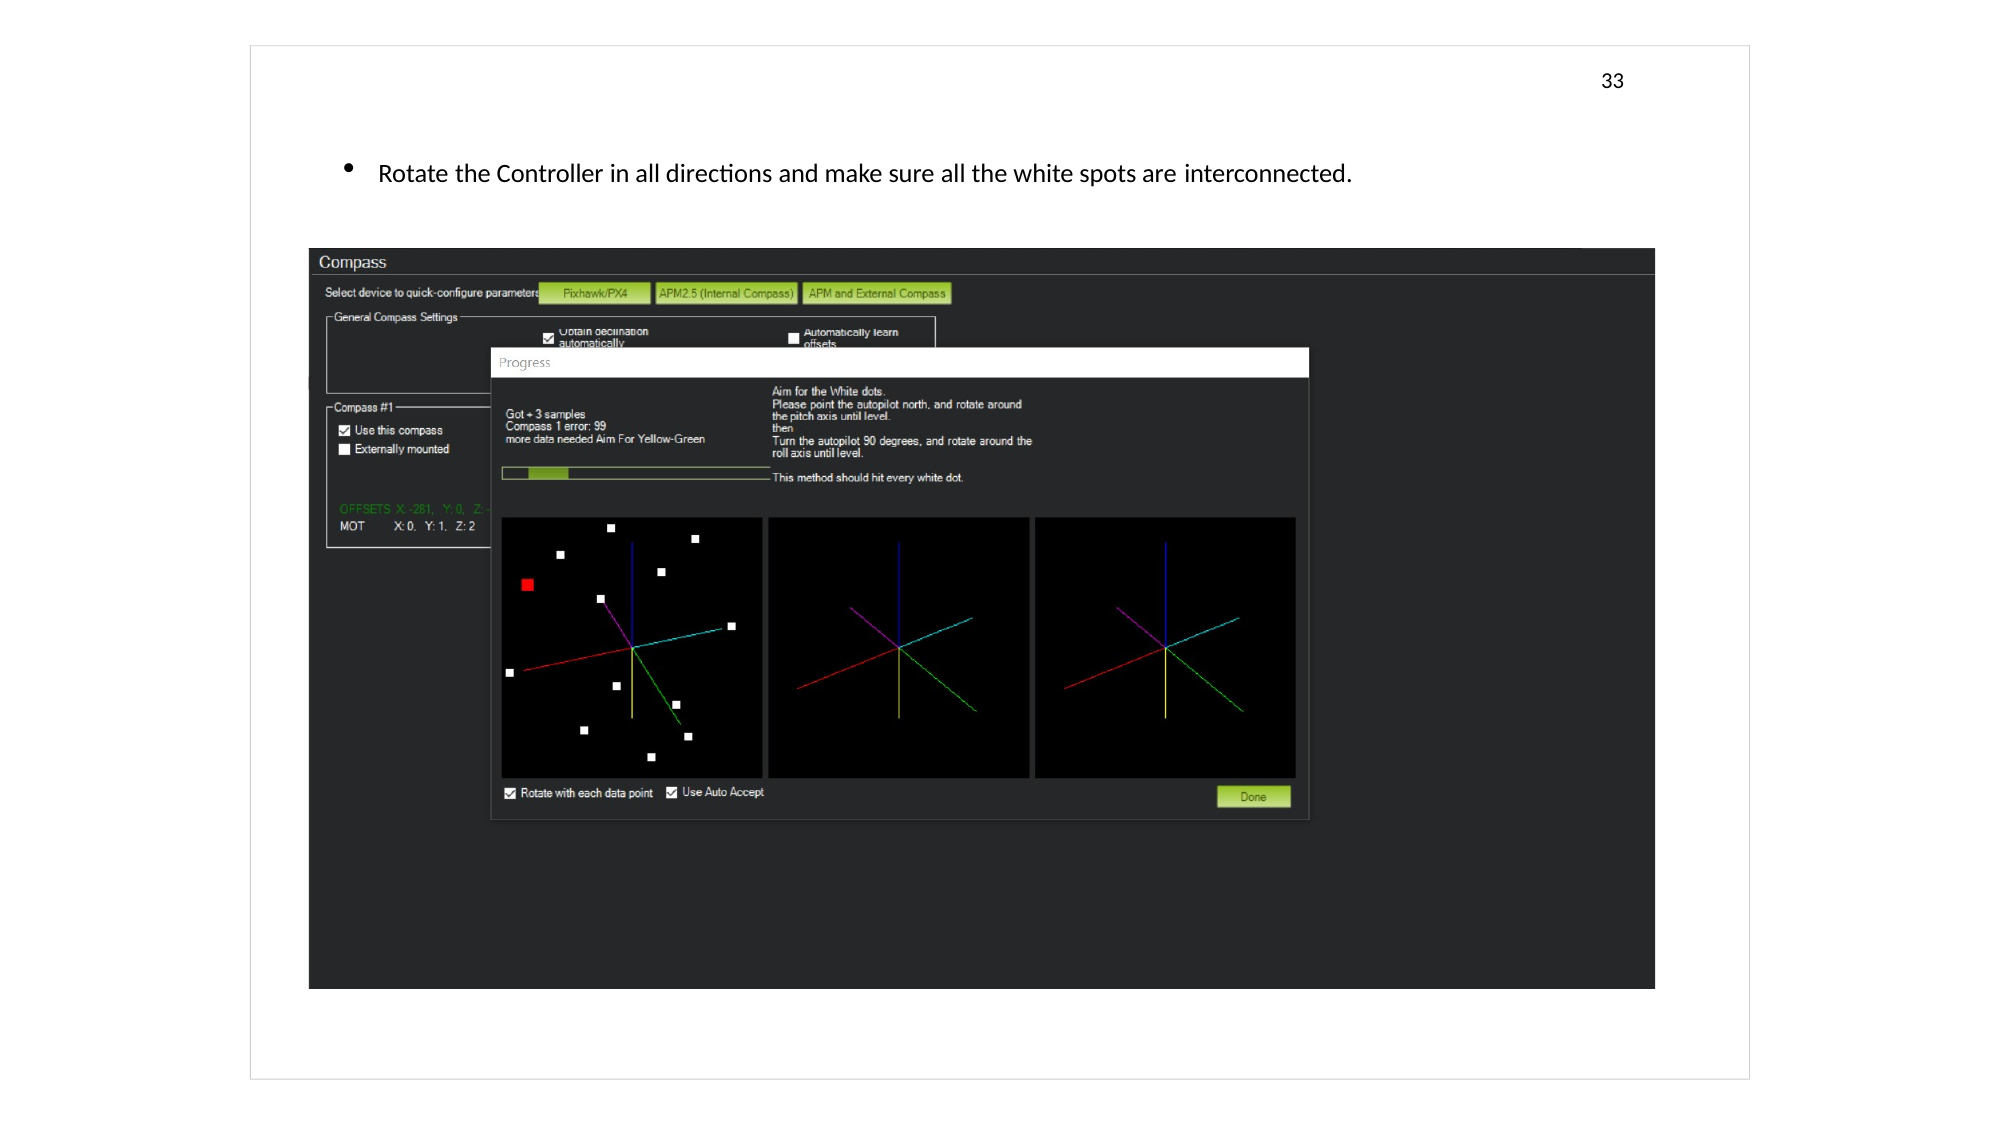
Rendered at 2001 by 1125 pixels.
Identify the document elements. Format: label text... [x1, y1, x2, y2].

text_box [308, 248, 1656, 989]
text_box 33 [1599, 63, 1627, 93]
text_box Rotate the Controller in all directions and make sure all the white spots are interconnected. [342, 154, 1441, 188]
